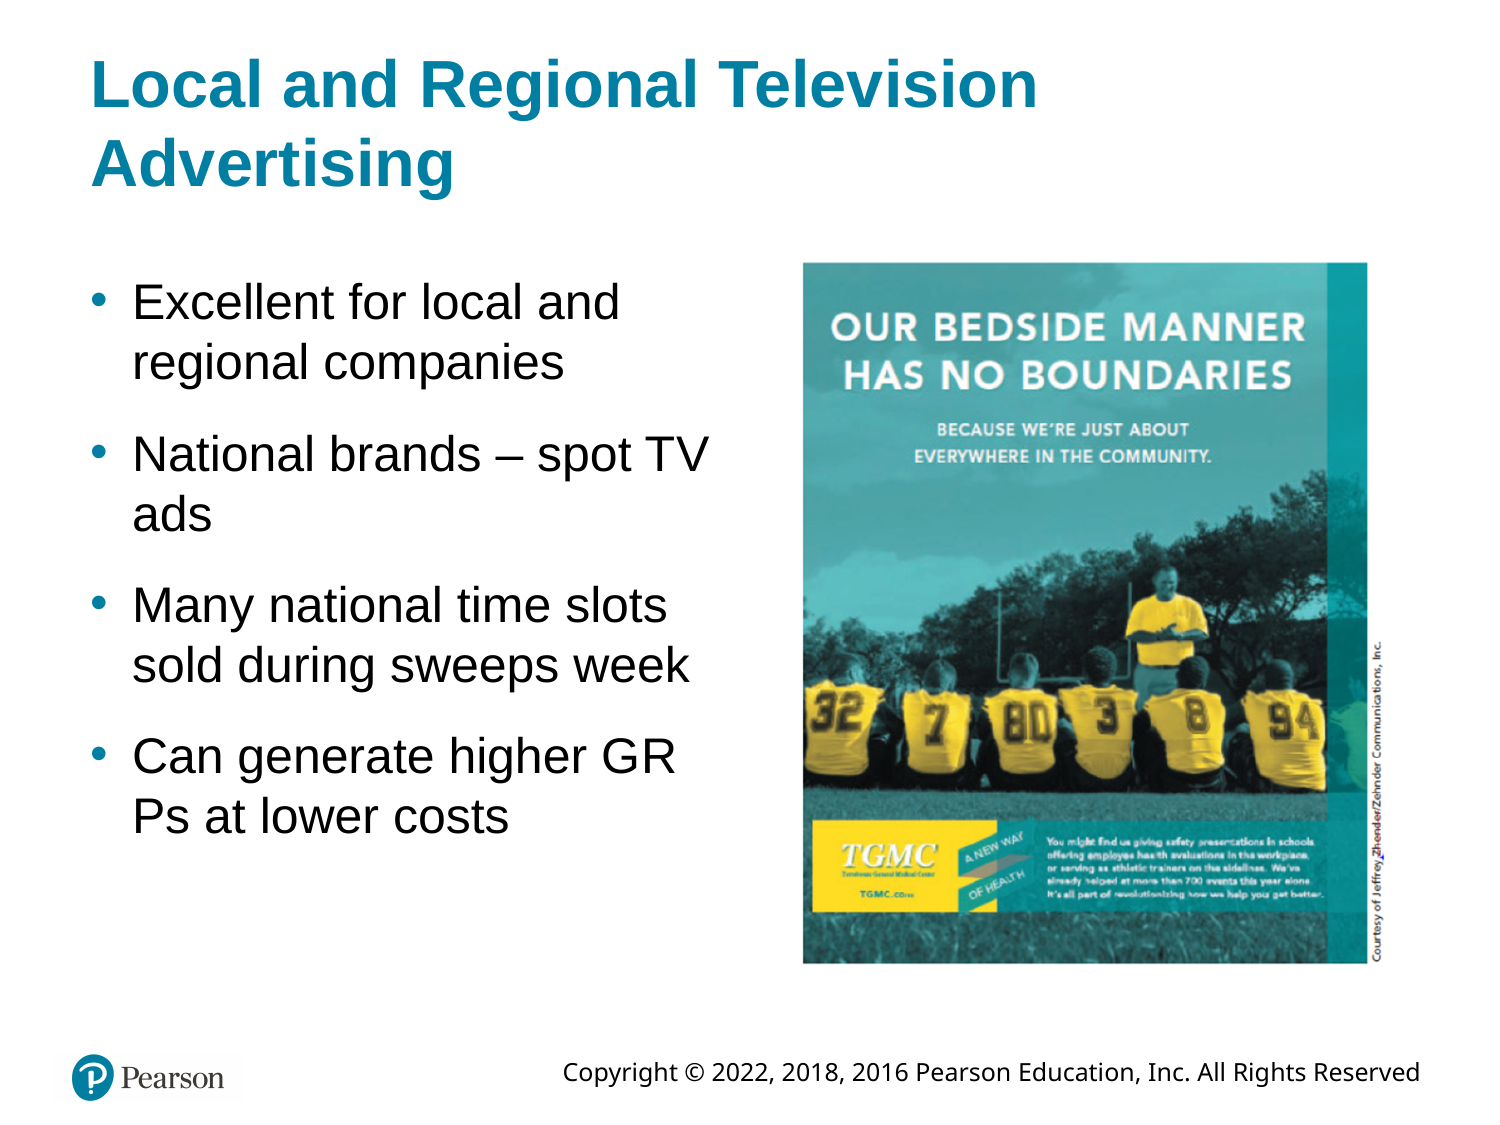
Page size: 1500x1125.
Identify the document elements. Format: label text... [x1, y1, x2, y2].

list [799, 254, 1396, 984]
list Excellent for local and regional companies National brands – spot T V ads Many national time slots sold during sweeps week Can generate higher G R Ps at lower costs [75, 254, 730, 983]
picture [51, 1053, 245, 1102]
title Local and Regional Television Advertising [75, 35, 1425, 216]
